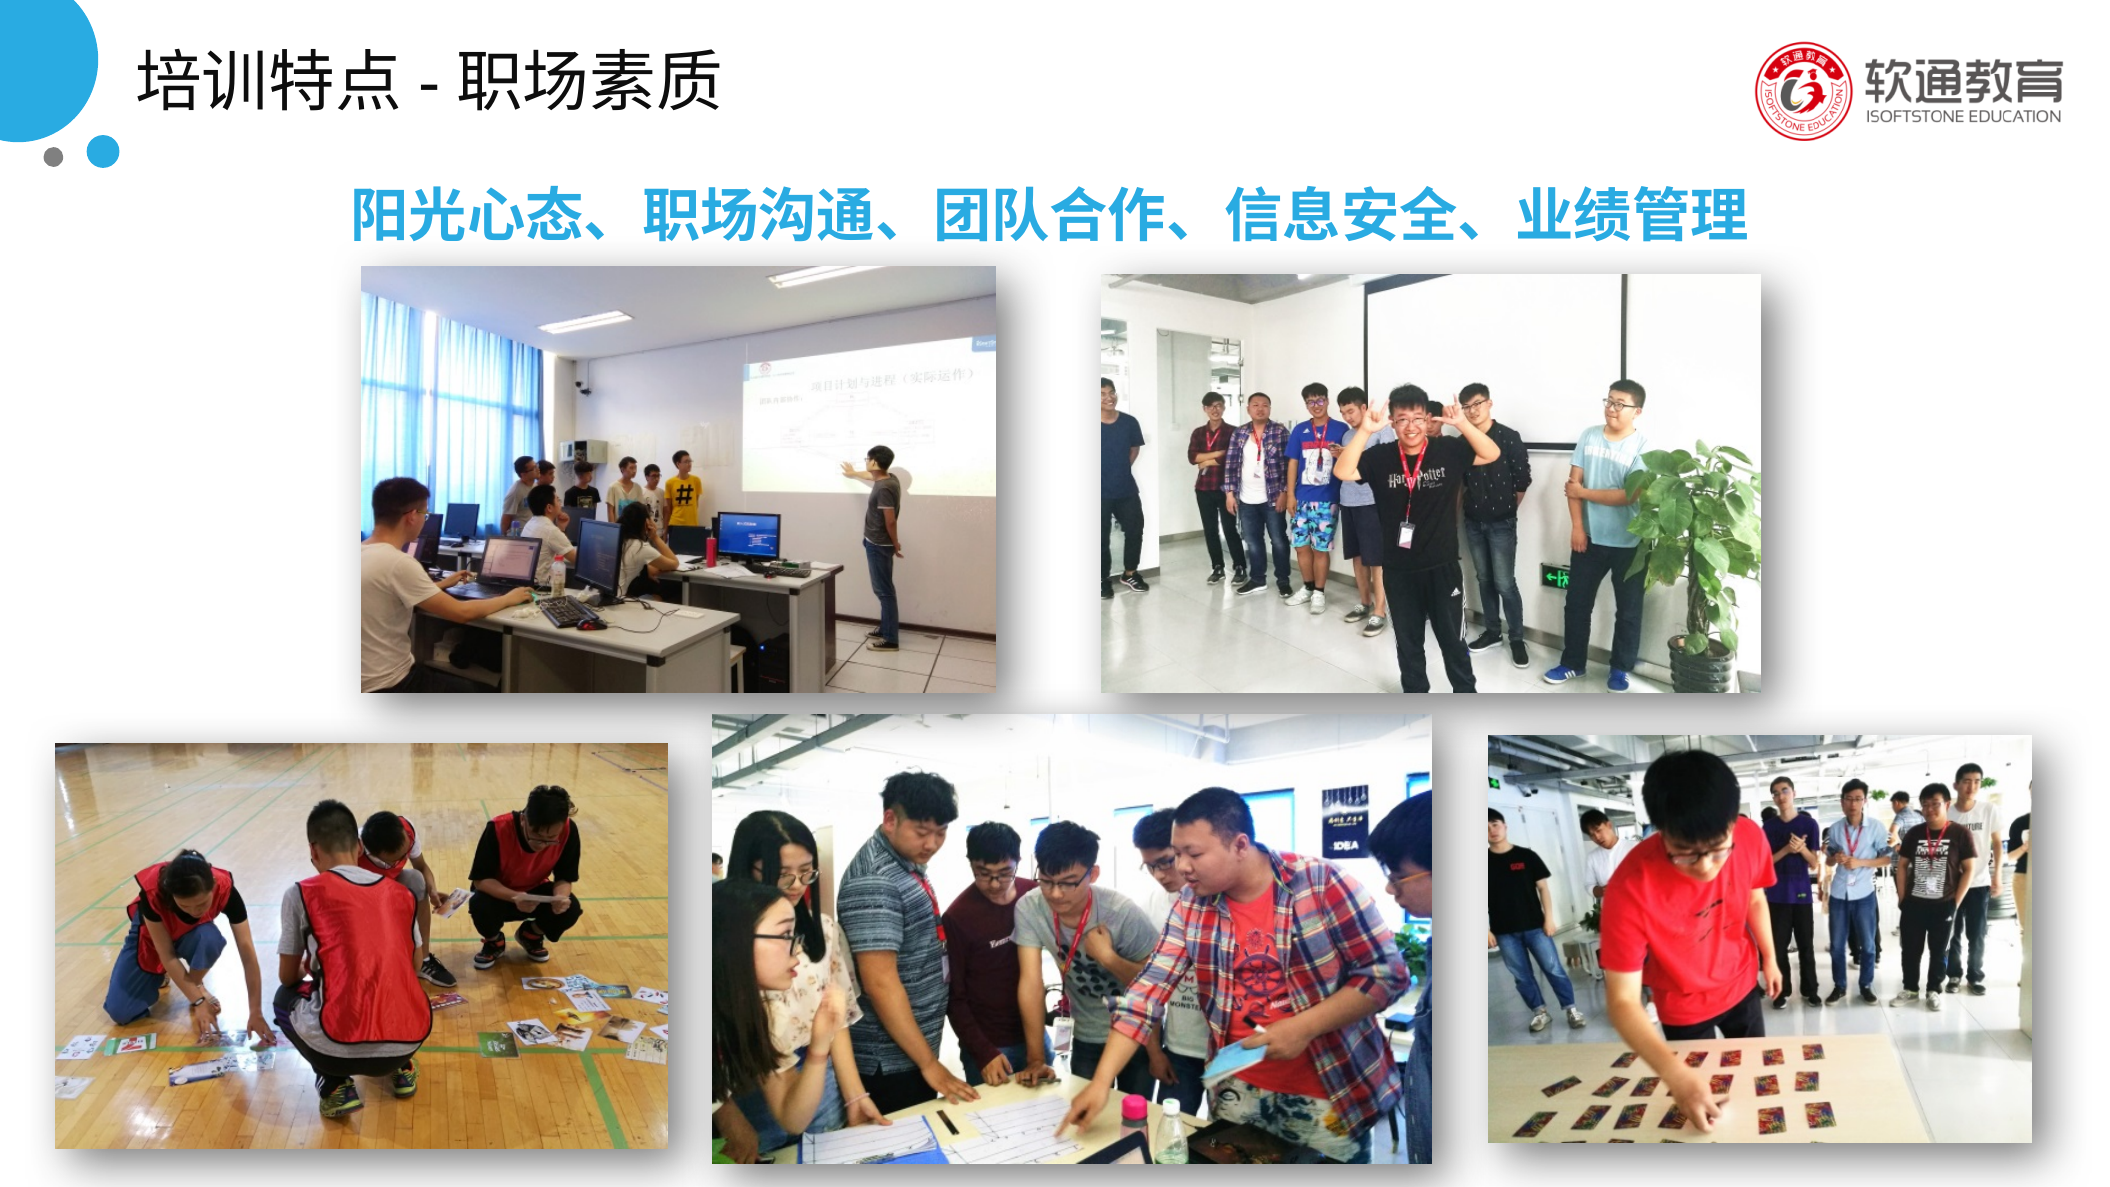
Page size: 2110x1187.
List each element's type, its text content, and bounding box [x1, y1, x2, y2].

picture [1488, 735, 2032, 1144]
picture [1751, 40, 2067, 143]
text_box 培训特点-职场素质 [135, 38, 1270, 119]
picture [1101, 274, 1761, 694]
picture [361, 266, 996, 694]
text_box 阳光心态、职场沟通、团队合作、信息安全、业绩管理 [329, 168, 1771, 260]
picture [711, 714, 1432, 1165]
picture [55, 742, 668, 1149]
